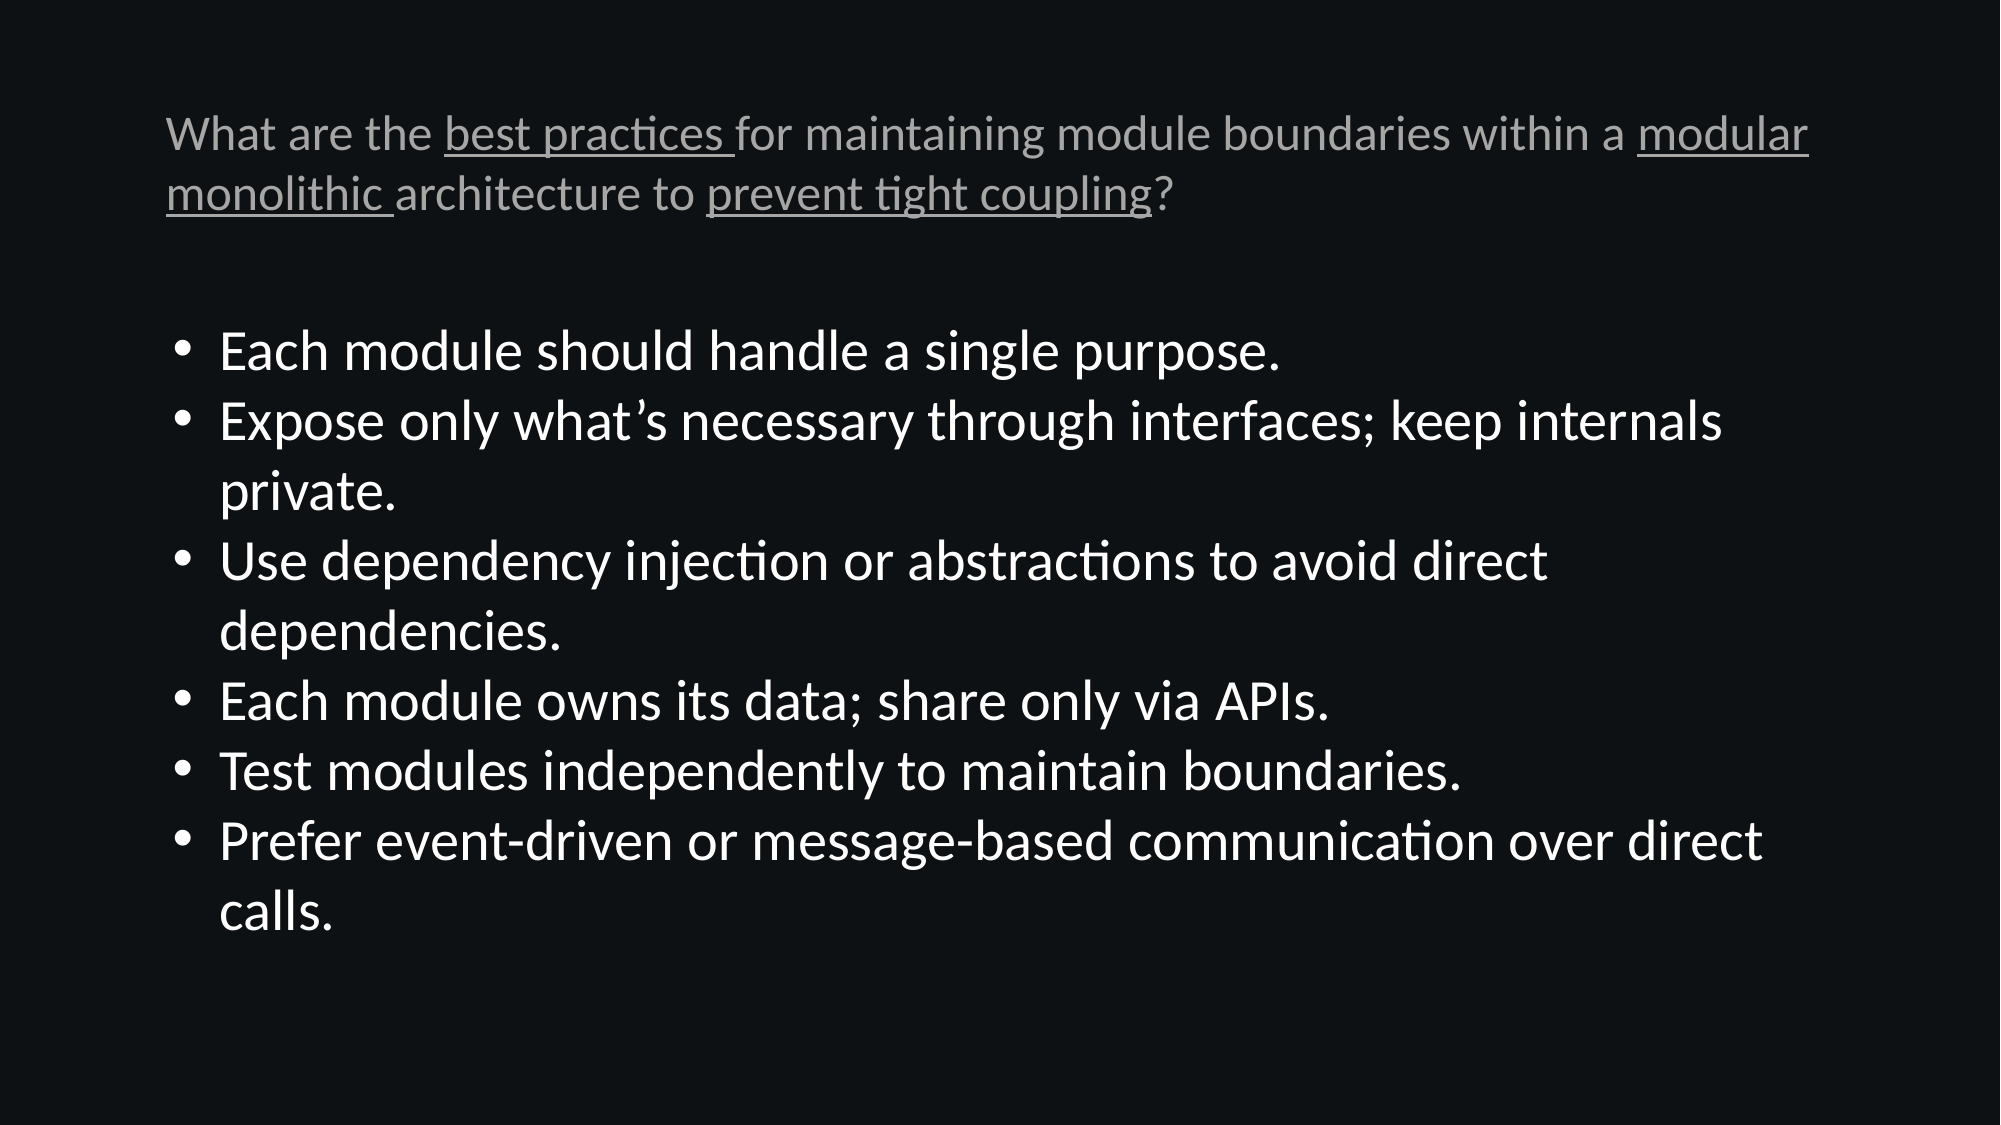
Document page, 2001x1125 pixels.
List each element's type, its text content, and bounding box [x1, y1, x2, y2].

text_box Each module should handle a single purpose. Expose only what’s necessary through interfaces; keep internals private. Use dependency injection or abstractions to avoid direct dependencies. Each module owns its data; share only via APIs. Test modules independently to maintain boundaries. Prefer event-driven or message-based communication over direct calls. [157, 305, 1889, 950]
text_box What are the best practices for maintaining module boundaries within a modular monolithic architecture to prevent tight coupling? [150, 93, 1833, 229]
